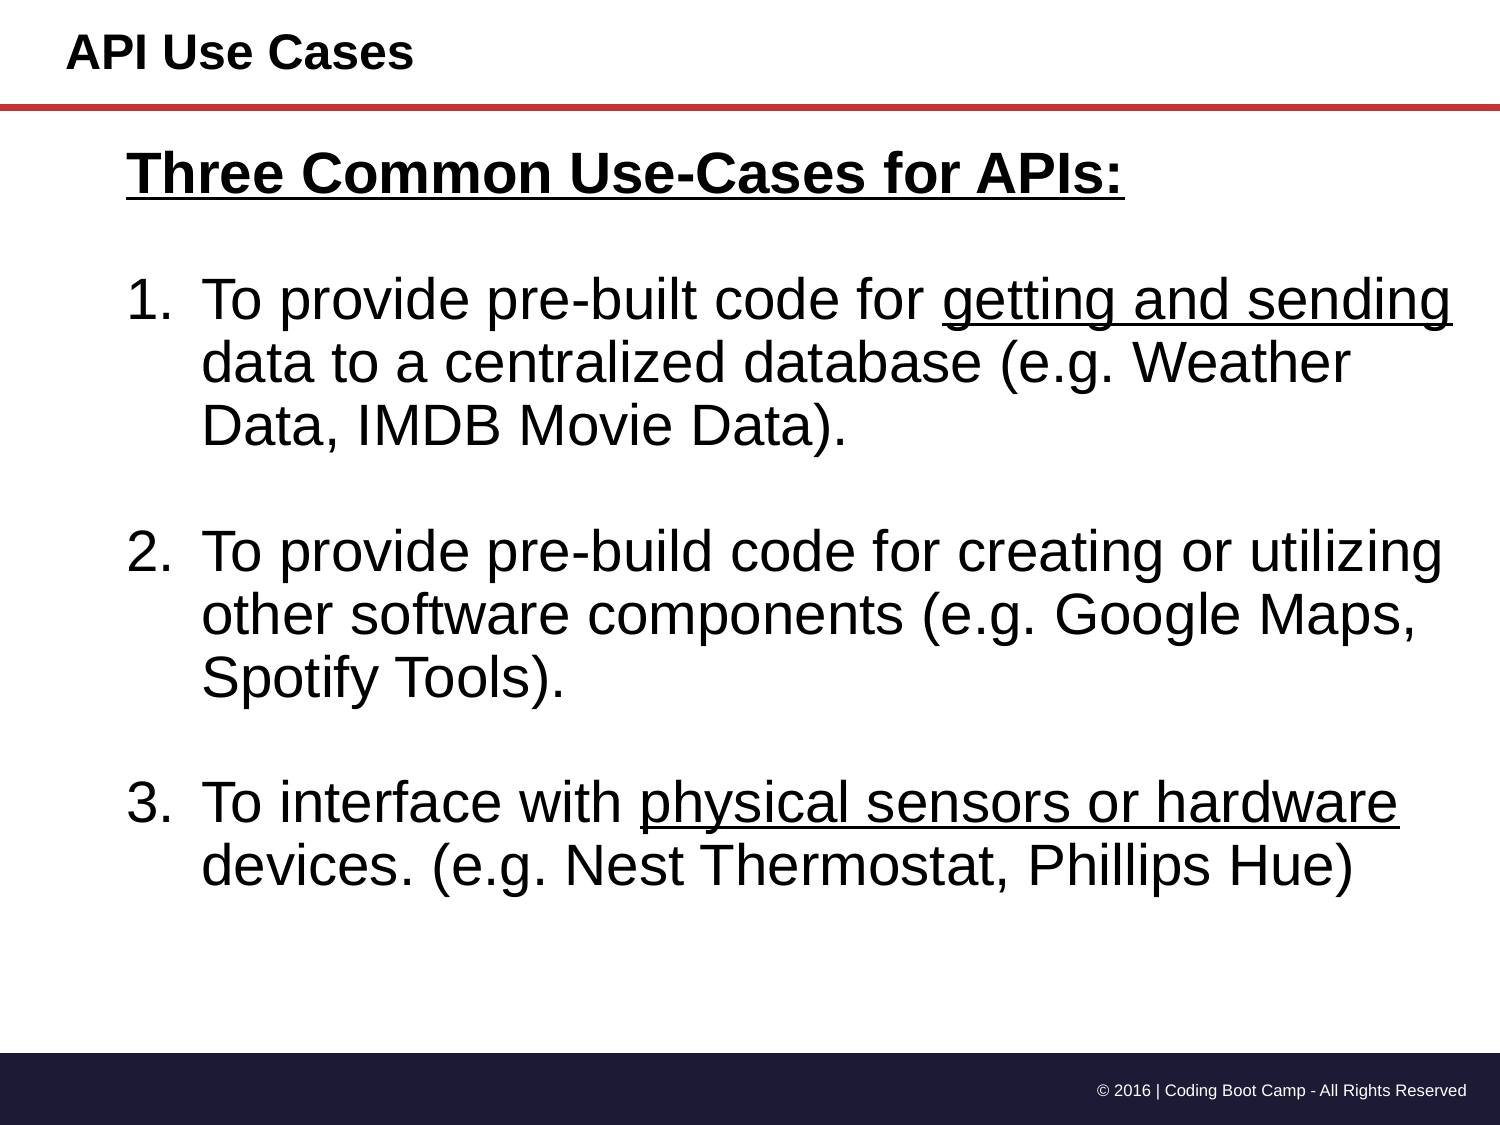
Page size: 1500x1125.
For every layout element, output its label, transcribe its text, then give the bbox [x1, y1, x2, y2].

text_box Three Common Use-Cases for APIs: To provide pre-built code for getting and sending data to a centralized database (e.g. Weather Data, IMDB Movie Data). To provide pre-build code for creating or utilizing other software components (e.g. Google Maps, Spotify Tools). To interface with physical sensors or hardware devices. (e.g. Nest Thermostat, Phillips Hue) [73, 135, 1483, 1109]
title API Use Cases [50, 0, 948, 108]
